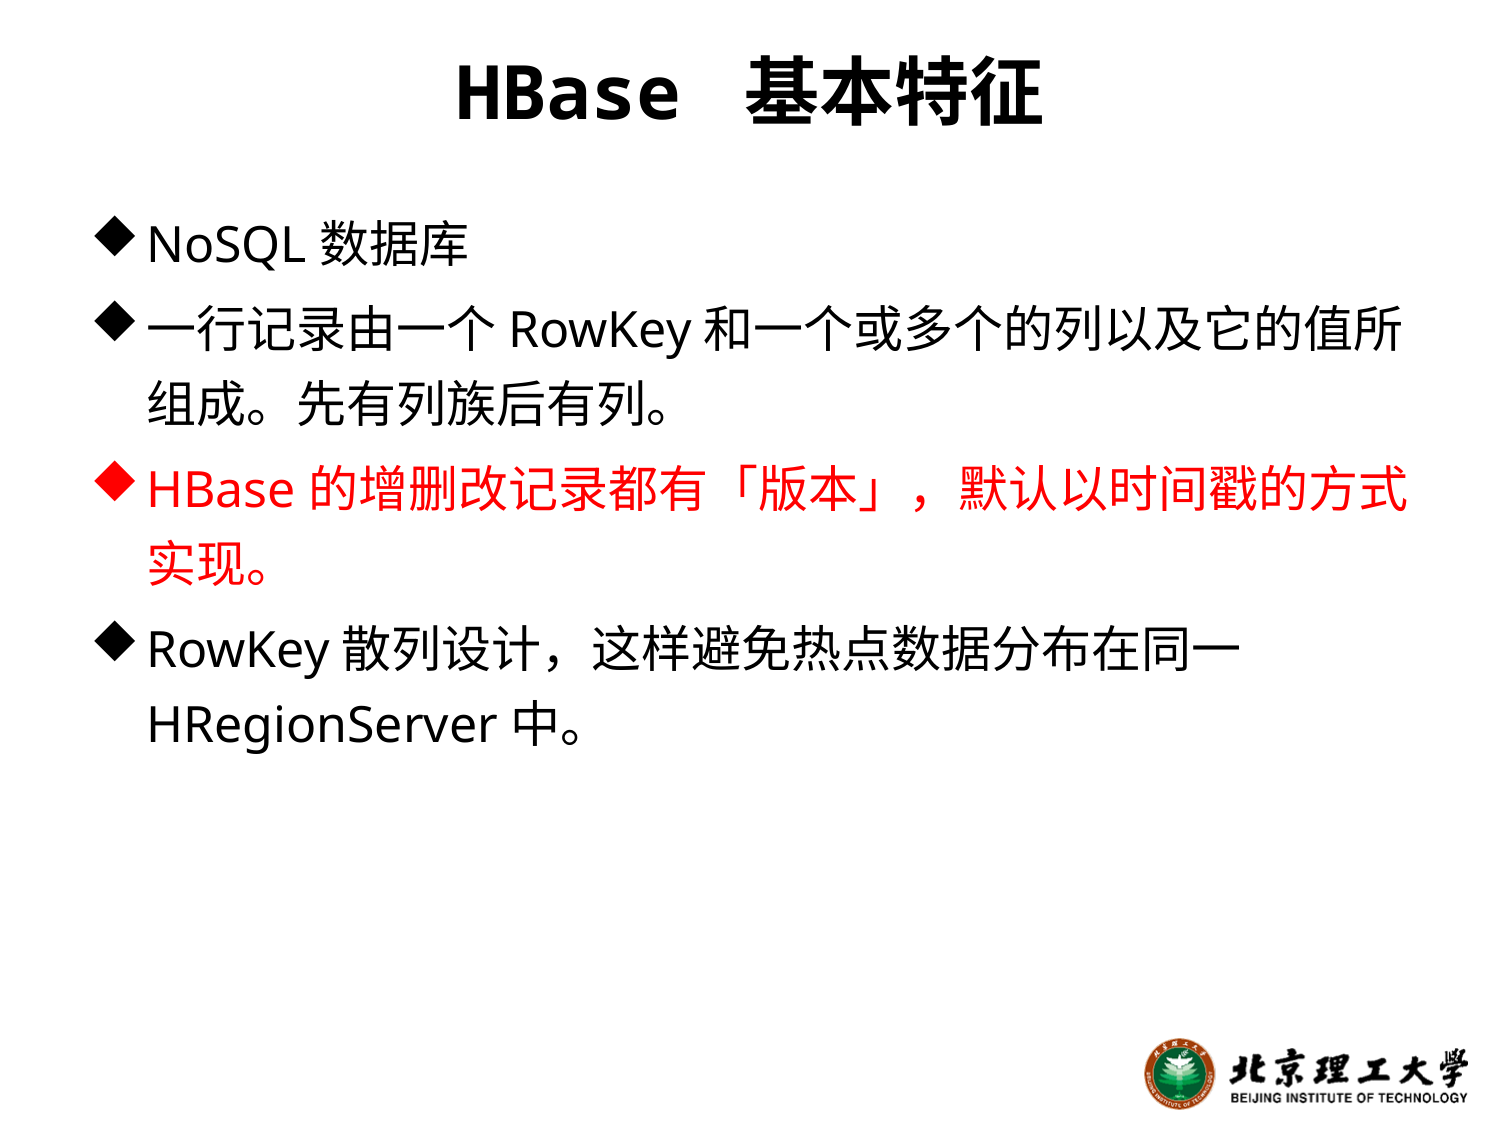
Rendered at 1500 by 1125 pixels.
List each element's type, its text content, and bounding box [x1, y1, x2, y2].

title HBase 基本特征 [76, 17, 1425, 163]
list NoSQL数据库 一行记录由一个RowKey和一个或多个的列以及它的值所组成。先有列族后有列。 HBase的增删改记录都有「版本」，默认以时间戳的方式实现。 RowKey散列设计，这样避免热点数据分布在同一 HRegionServer中。 [75, 190, 1425, 1005]
picture [1144, 1038, 1468, 1110]
